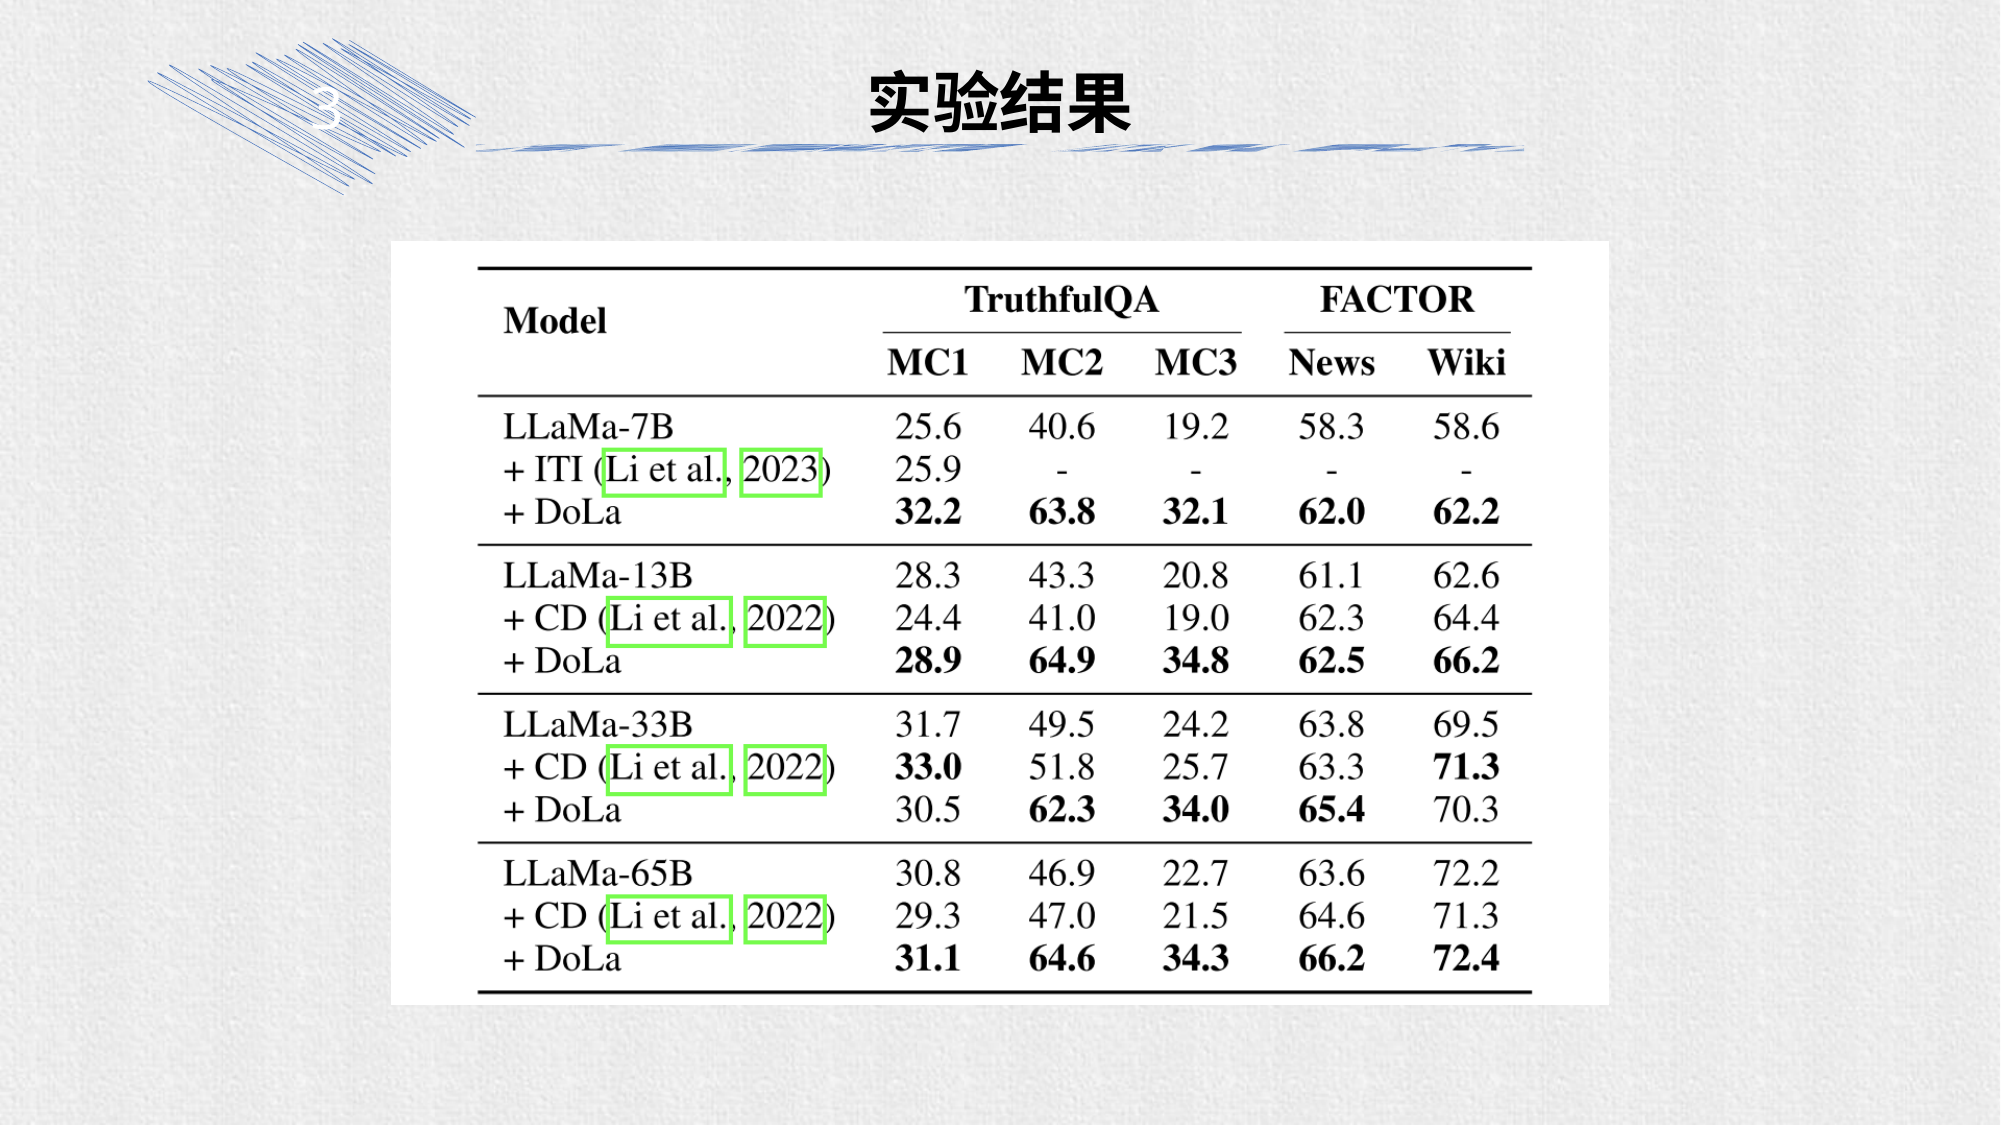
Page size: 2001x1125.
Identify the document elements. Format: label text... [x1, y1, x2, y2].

text_box 3 [295, 63, 359, 149]
text_box [359, 117, 414, 158]
text_box [475, 144, 632, 152]
text_box [617, 144, 758, 152]
text_box [245, 61, 295, 97]
text_box [283, 54, 302, 64]
text_box [1050, 144, 1195, 152]
picture [0, 0, 2001, 1125]
text_box [1292, 144, 1525, 152]
text_box [322, 37, 477, 149]
text_box [255, 51, 295, 80]
text_box [359, 109, 422, 150]
text_box [727, 144, 1028, 152]
text_box 实验结果 [851, 53, 1149, 149]
text_box [1185, 144, 1291, 152]
text_box [145, 63, 376, 196]
text_box [295, 41, 340, 63]
